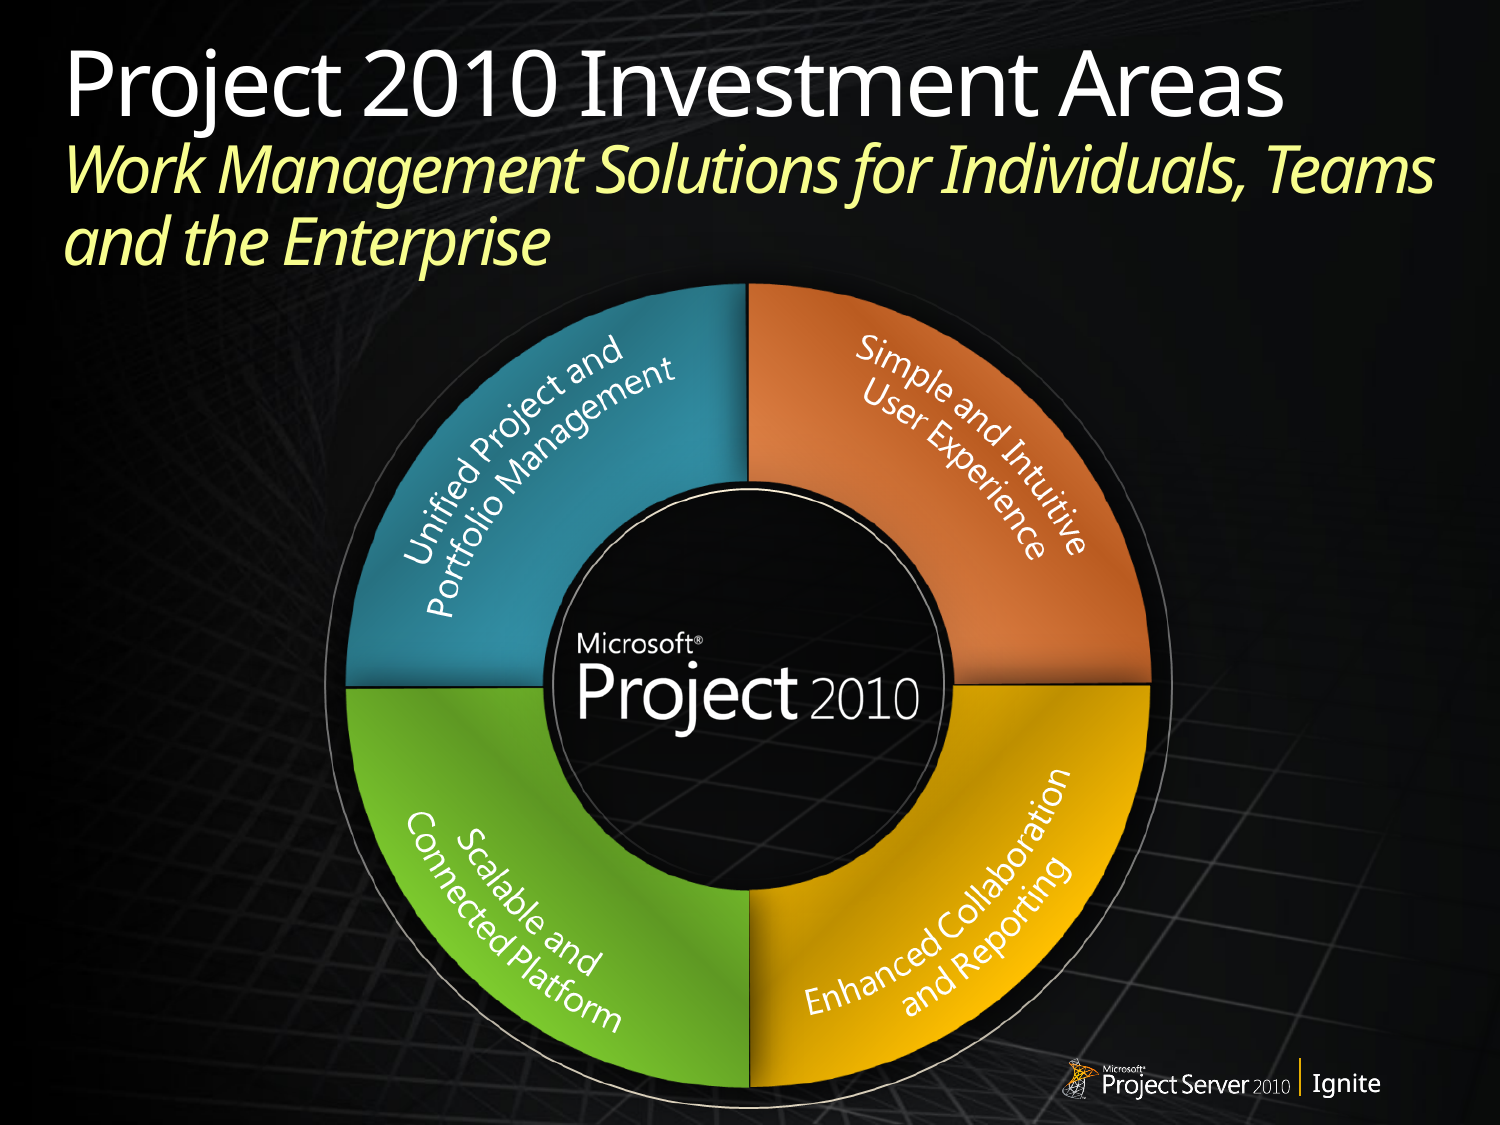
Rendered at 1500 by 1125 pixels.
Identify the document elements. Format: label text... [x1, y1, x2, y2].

title Project 2010 Investment Areas Work Management Solutions for Individuals, Teams and the Enterprise [62, 37, 1438, 147]
picture [0, 0, 1500, 1125]
